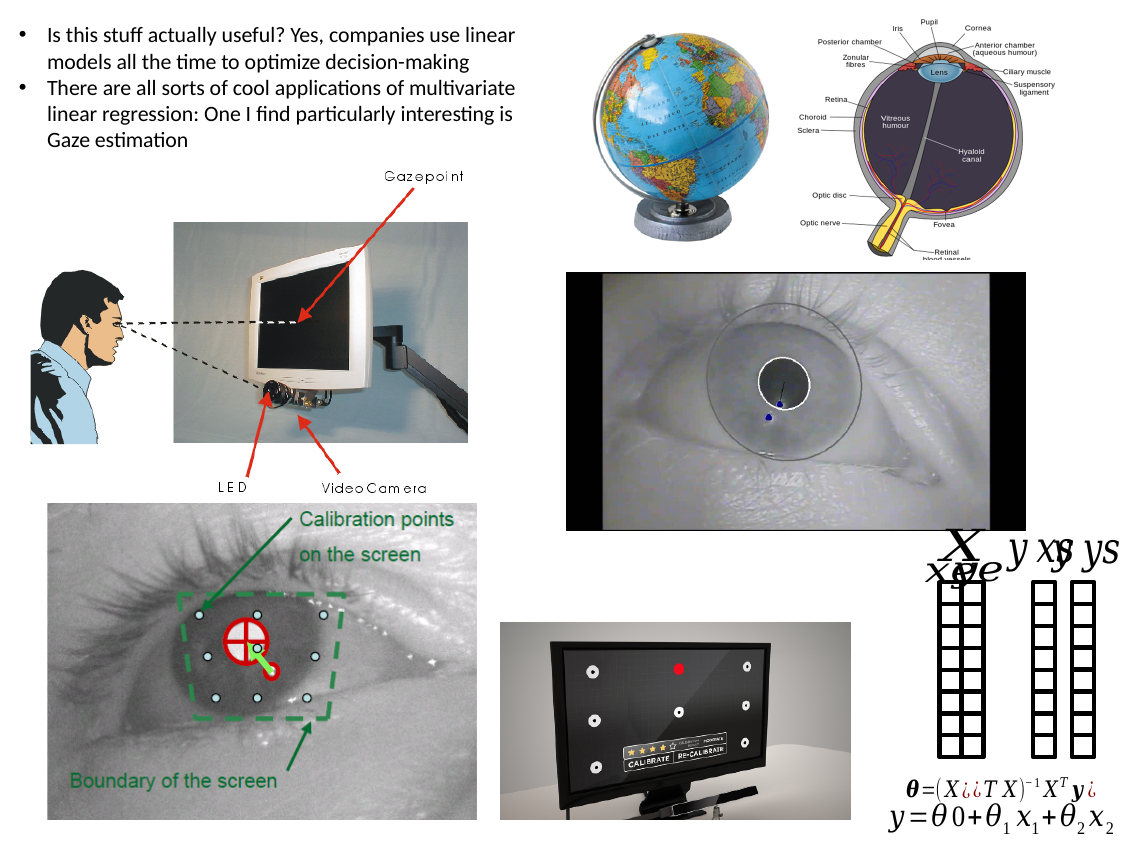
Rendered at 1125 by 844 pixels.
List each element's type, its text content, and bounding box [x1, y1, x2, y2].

text_box [939, 582, 961, 604]
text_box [565, 271, 1027, 532]
text_box [1033, 670, 1056, 691]
text_box [1033, 626, 1056, 647]
text_box [1033, 647, 1056, 670]
text_box Is this stuff actually useful? Yes, companies use linear models all the time to optimize decision-making There are all sorts of cool applications of multivariate linear regression: One I find particularly interesting is Gaze estimation [4, 13, 555, 212]
text_box [1071, 735, 1094, 758]
text_box [939, 735, 961, 758]
text_box [1033, 604, 1056, 626]
picture [499, 622, 851, 820]
text_box [961, 670, 984, 691]
text_box [1071, 626, 1094, 647]
text_box [1033, 582, 1056, 604]
picture [795, 15, 1056, 260]
text_box [961, 735, 984, 758]
text_box [1071, 647, 1094, 670]
text_box [939, 626, 961, 647]
text_box [1071, 670, 1094, 691]
text_box [1033, 714, 1056, 735]
text_box [1071, 691, 1094, 714]
text_box [939, 647, 961, 670]
text_box [939, 691, 961, 714]
text_box [961, 647, 984, 670]
text_box [1033, 735, 1056, 758]
text_box [939, 714, 961, 735]
text_box [961, 714, 984, 735]
text_box [1033, 691, 1056, 714]
text_box [961, 604, 984, 626]
text_box [961, 582, 984, 604]
text_box [1071, 581, 1094, 603]
picture [580, 16, 784, 247]
text_box [961, 691, 984, 714]
picture [30, 167, 469, 500]
text_box [961, 626, 984, 647]
text_box [1071, 603, 1094, 626]
text_box [939, 670, 961, 691]
text_box [939, 604, 961, 626]
picture [47, 503, 479, 820]
text_box [1071, 714, 1094, 735]
